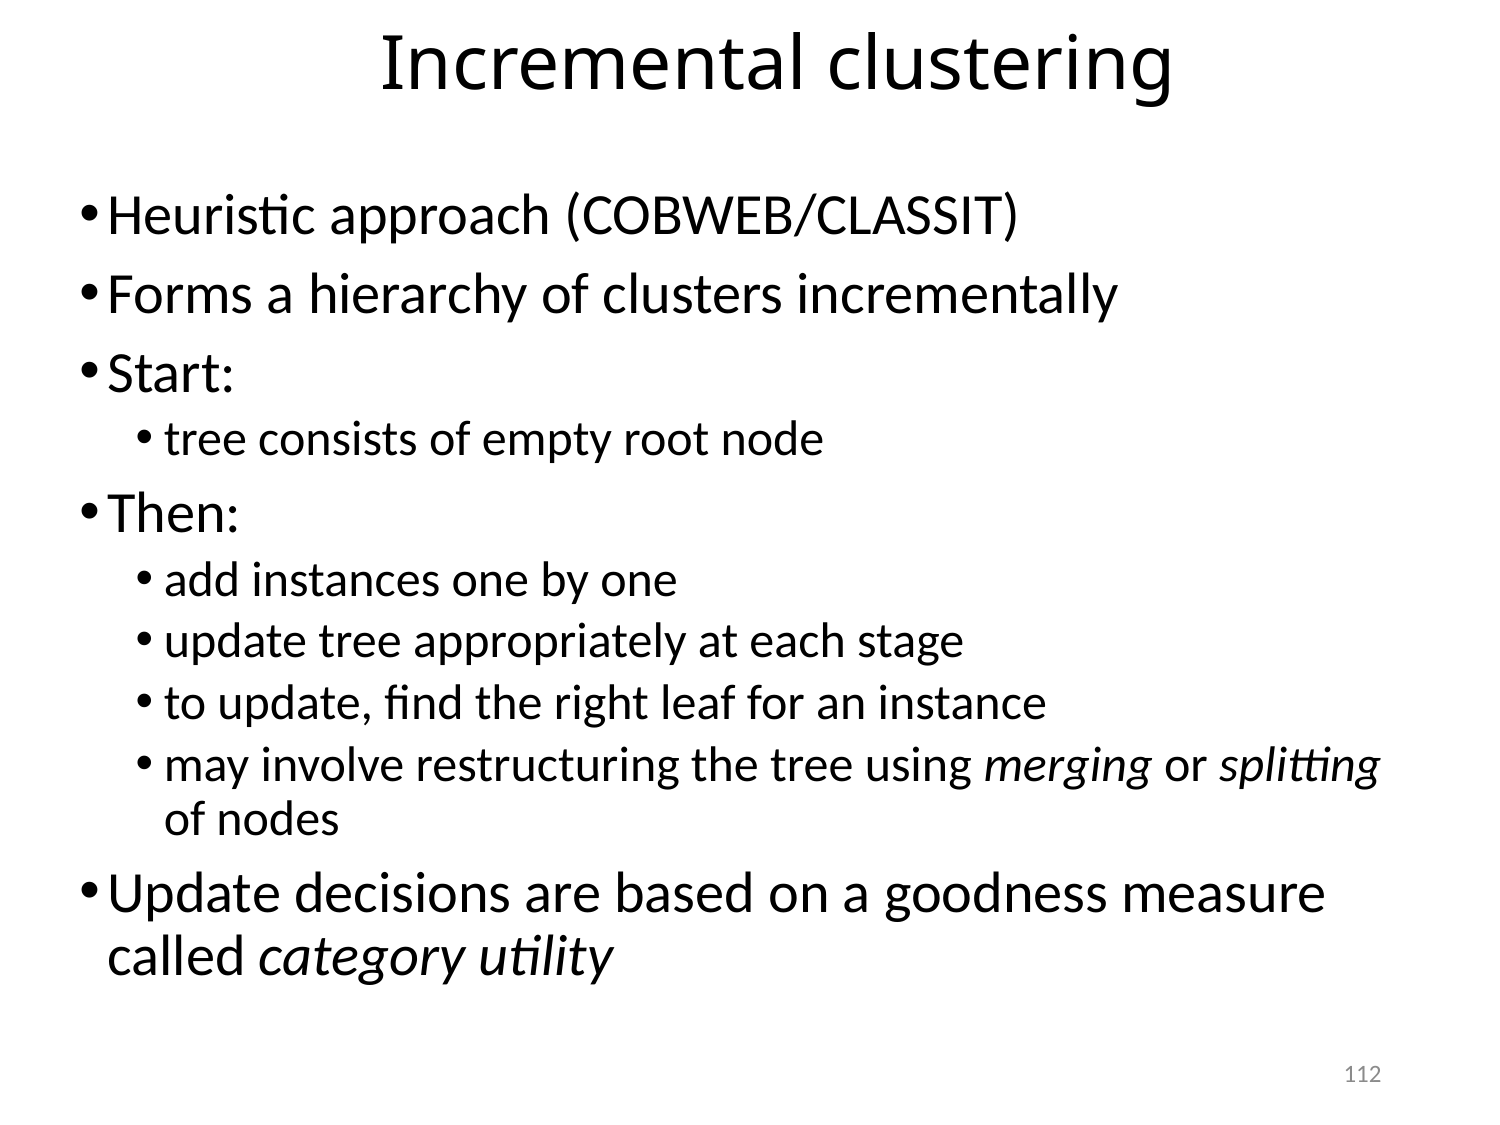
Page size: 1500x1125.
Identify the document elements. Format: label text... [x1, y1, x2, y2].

title Incremental clustering [365, 0, 1441, 160]
slide_number 112 [1059, 1042, 1397, 1103]
list Heuristic approach (COBWEB/CLASSIT) Forms a hierarchy of clusters incrementally Start: tree consists of empty root node Then: add instances one by one update tree appropriately at each stage to update, find the right leaf for an instance may involve restructuring the tree using merging or splitting of nodes Update decisions are based on a goodness measure called category utility [64, 177, 1422, 996]
